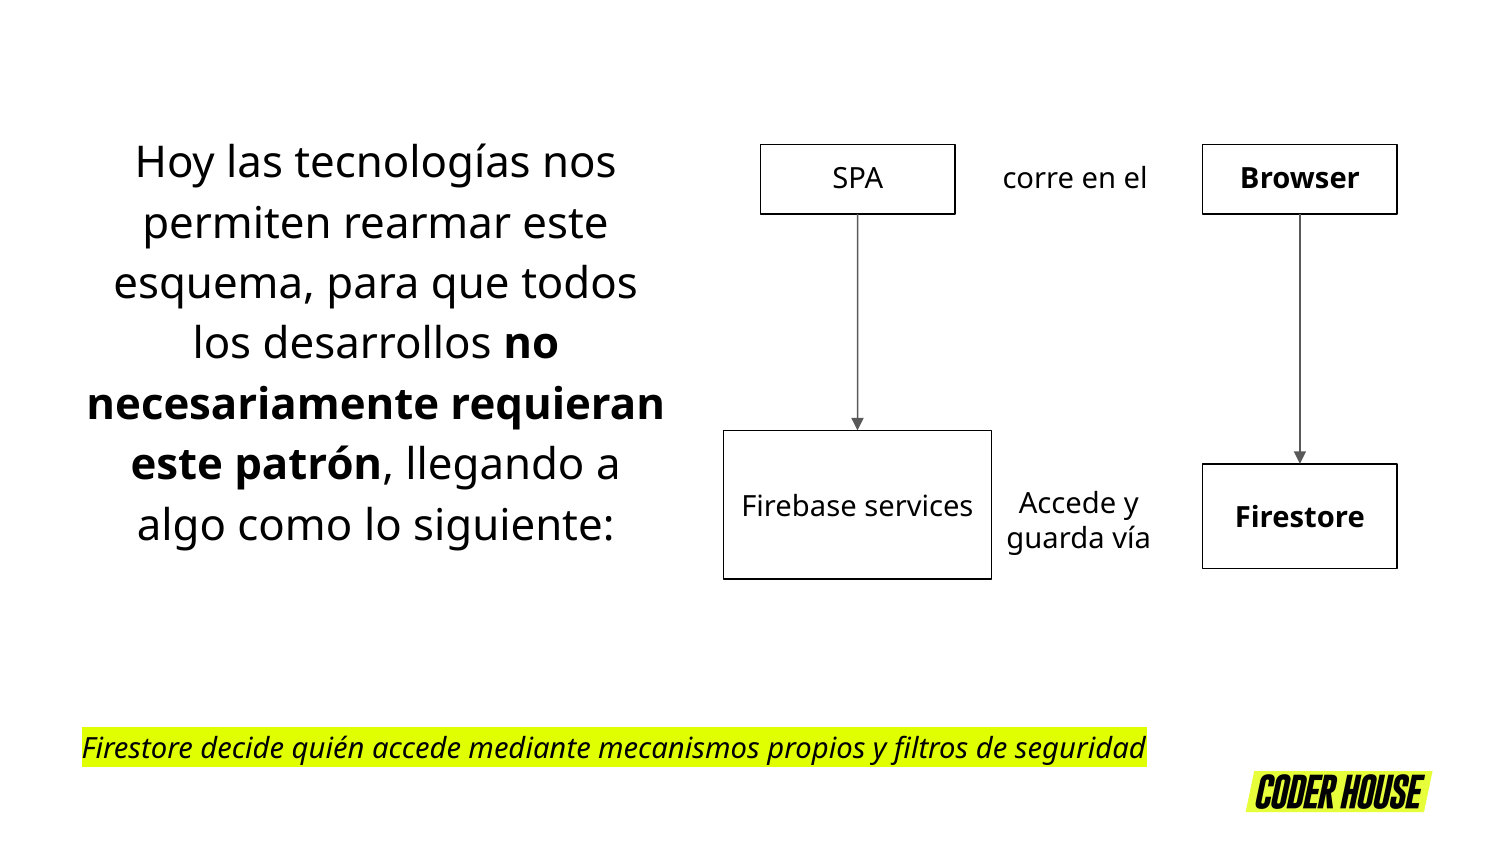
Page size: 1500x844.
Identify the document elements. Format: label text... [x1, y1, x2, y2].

text_box corre en el [981, 144, 1177, 214]
picture [1241, 764, 1437, 819]
text_box Firebase services [723, 430, 992, 579]
text_box SPA [760, 144, 955, 214]
text_box Browser [1202, 144, 1398, 214]
text_box Hoy las tecnologías nos permiten rearmar este esquema, para que todos los desarrollos no necesariamente requieran este patrón, llegando a algo como lo siguiente: [66, 111, 685, 594]
text_box Firestore [1202, 463, 1398, 569]
text_box Accede y guarda vía [966, 469, 1191, 563]
text_box Firestore decide quién accede mediante mecanismos propios y filtros de seguridad [66, 713, 1203, 784]
